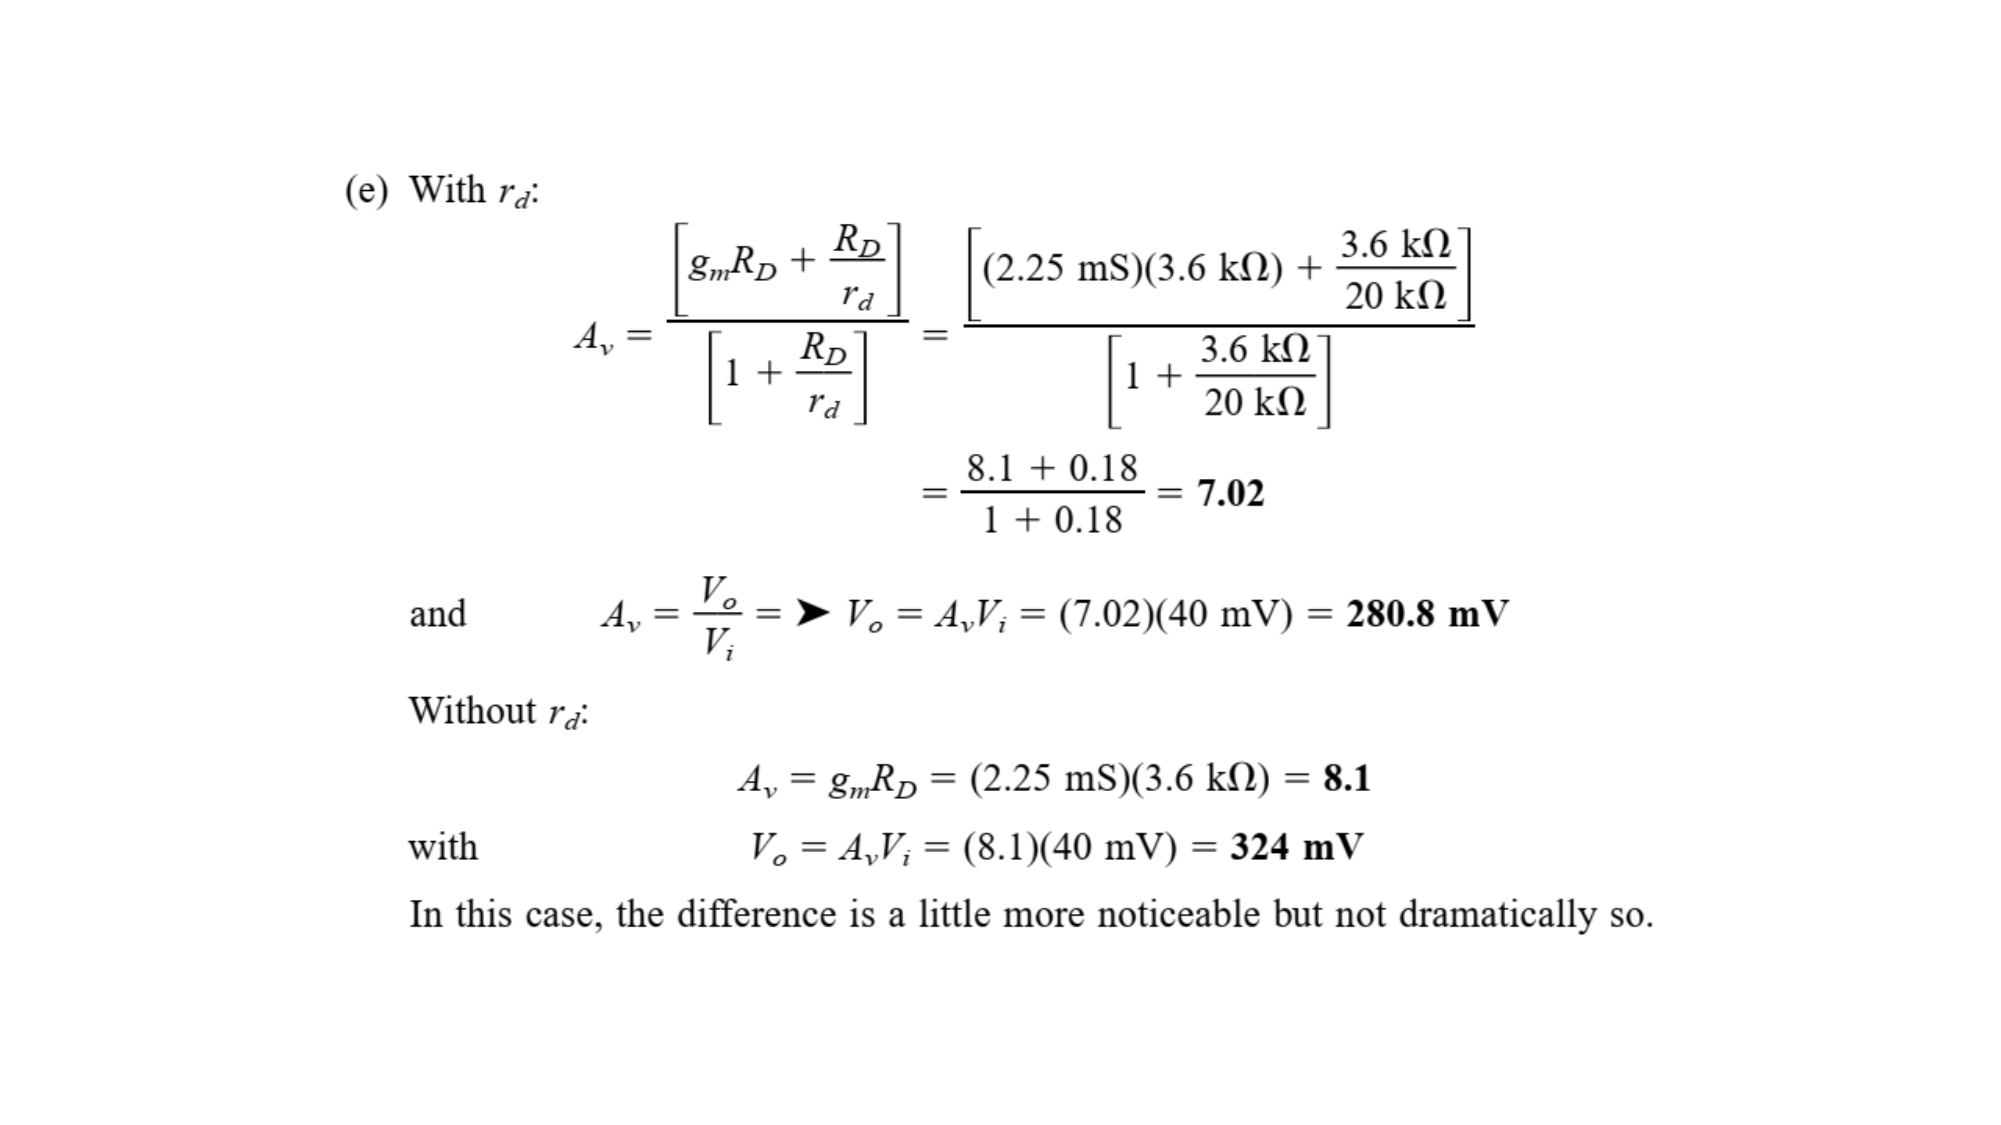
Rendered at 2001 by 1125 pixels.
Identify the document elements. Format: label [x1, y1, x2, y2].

picture [337, 165, 1663, 960]
